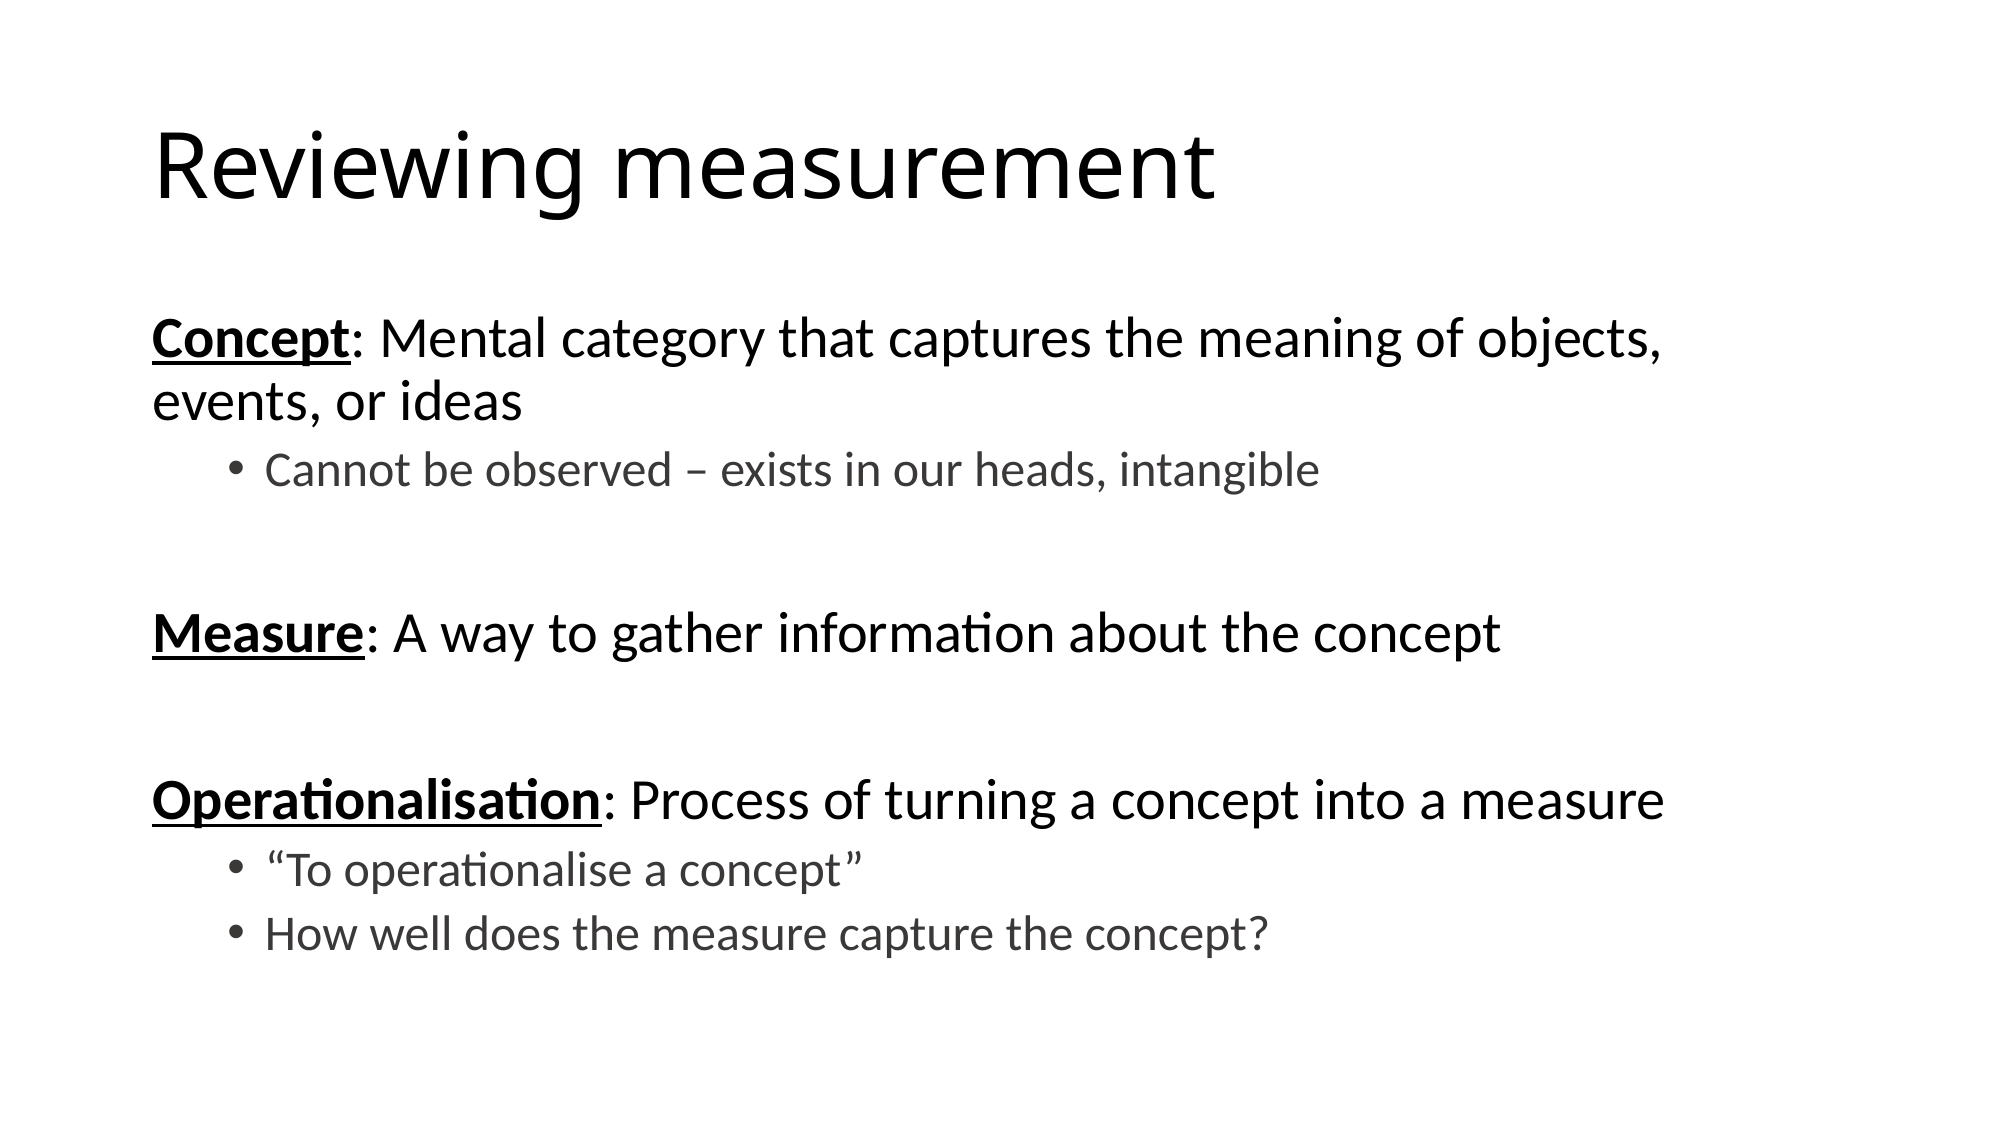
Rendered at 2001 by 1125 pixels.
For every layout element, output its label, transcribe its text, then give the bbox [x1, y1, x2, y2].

title Reviewing measurement [137, 59, 1863, 278]
list Concept: Mental category that captures the meaning of objects, events, or ideas Cannot be observed – exists in our heads, intangible Measure: A way to gather information about the concept Operationalisation: Process of turning a concept into a measure “To operationalise a concept” How well does the measure capture the concept? [137, 299, 1863, 1014]
